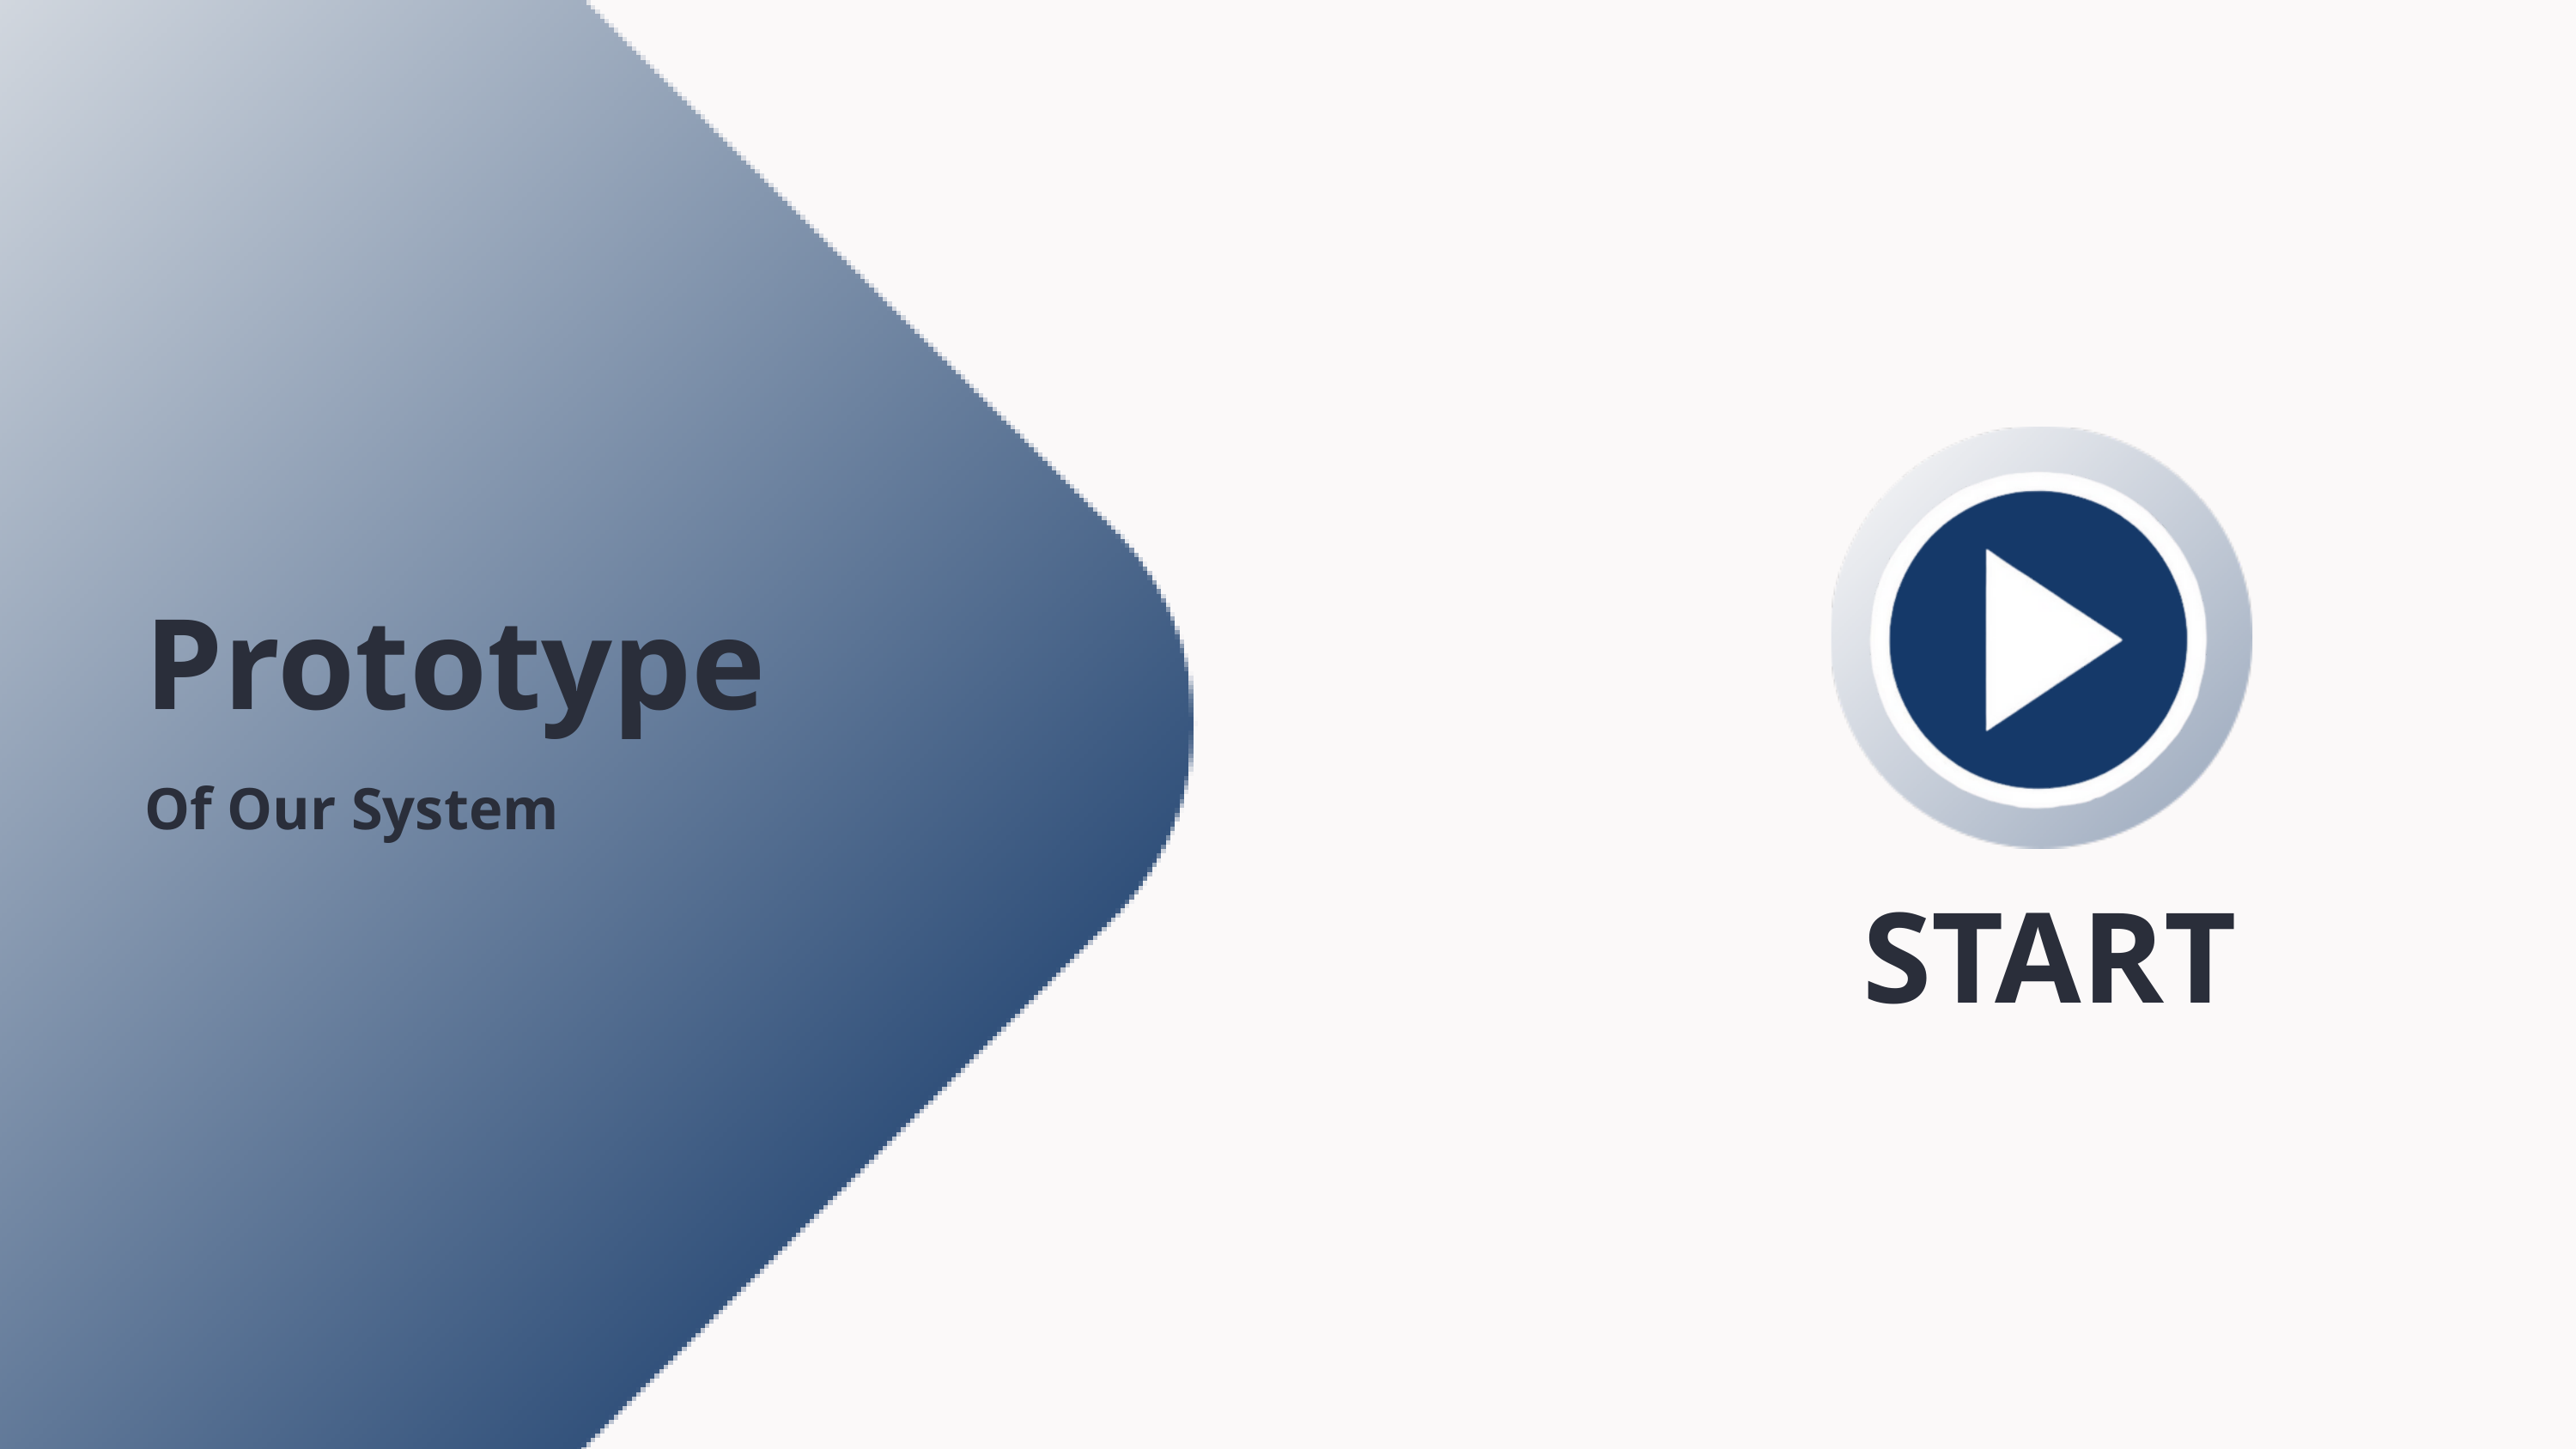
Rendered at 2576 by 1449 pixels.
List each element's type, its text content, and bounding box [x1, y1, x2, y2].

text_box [144, 579, 925, 838]
text_box [1862, 462, 2218, 817]
text_box [1831, 427, 2253, 849]
text_box START [1862, 864, 2576, 1028]
text_box [0, 0, 1221, 1449]
